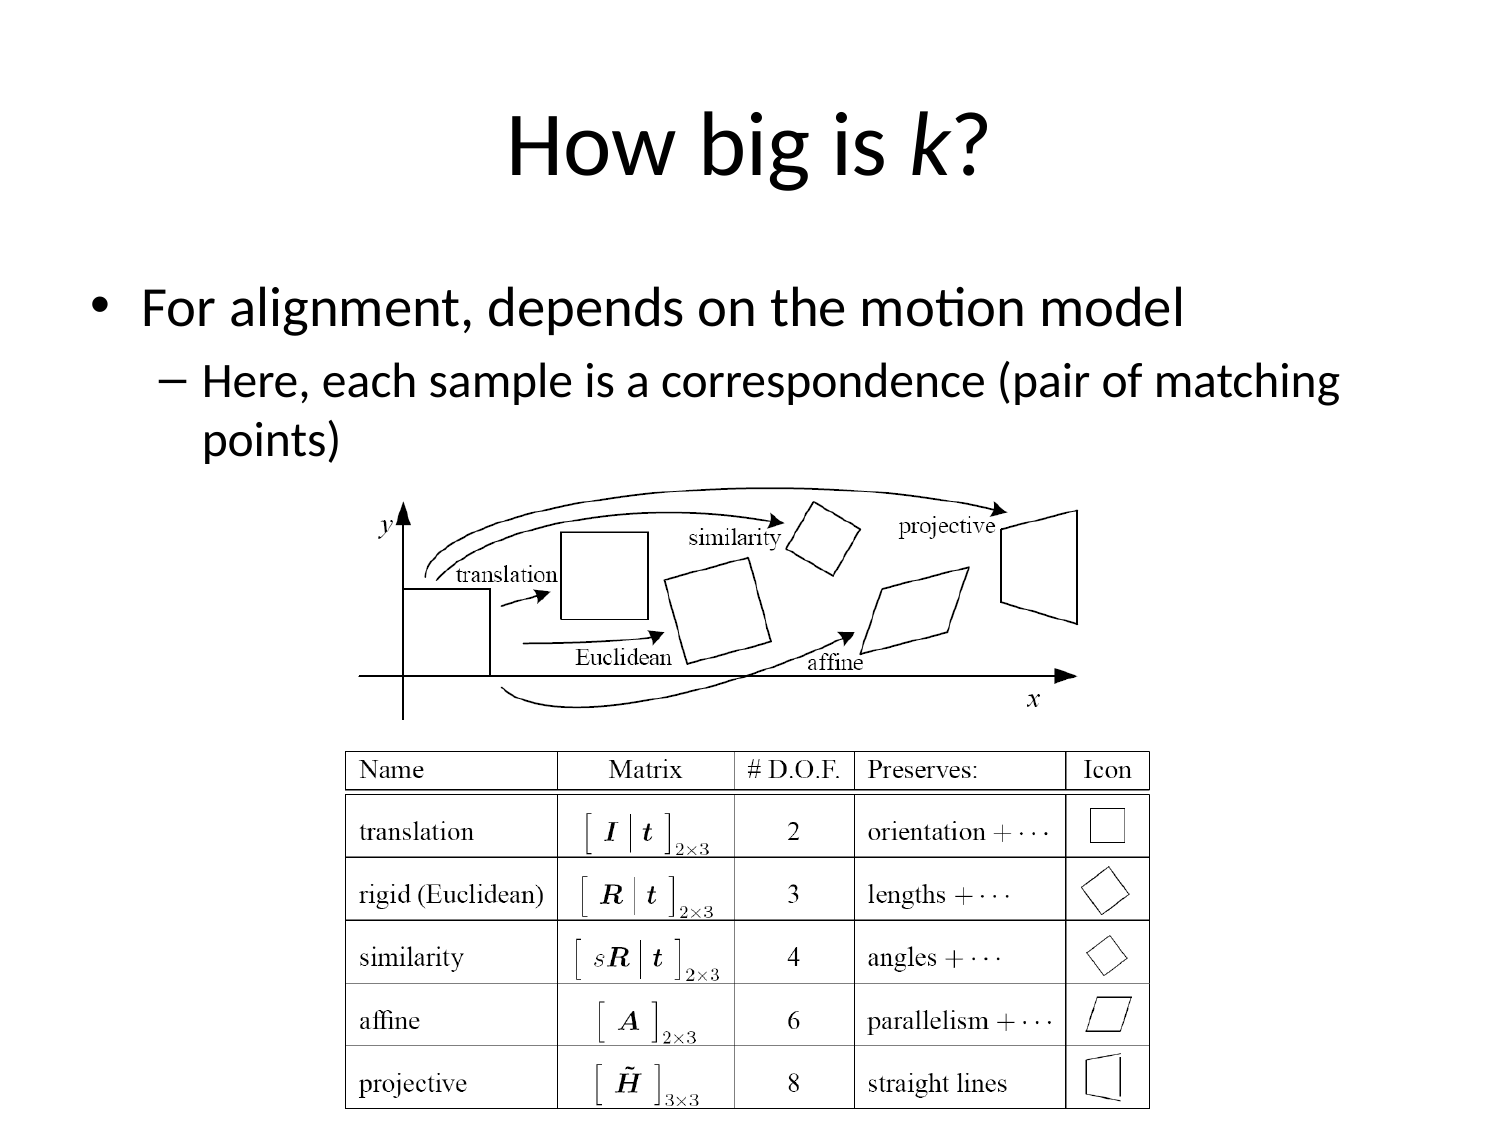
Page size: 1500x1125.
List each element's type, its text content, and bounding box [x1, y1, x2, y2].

title How big is k? [75, 45, 1425, 233]
list For alignment, depends on the motion model Here, each sample is a correspondence (pair of matching points) [75, 262, 1425, 475]
picture [324, 474, 1176, 1125]
